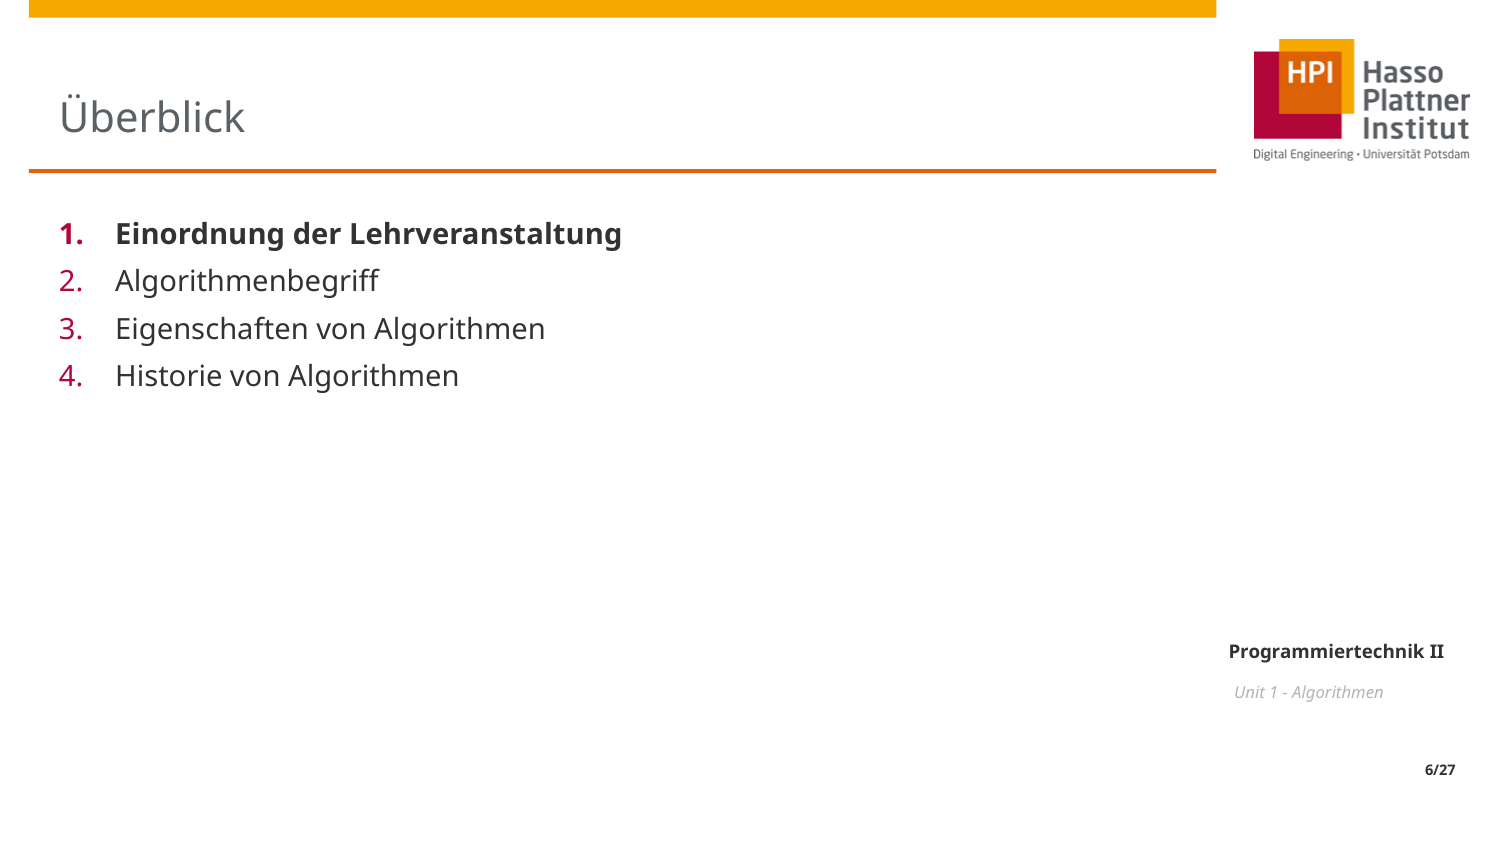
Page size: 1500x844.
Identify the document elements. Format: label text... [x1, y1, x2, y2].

picture [1254, 39, 1470, 161]
title Überblick [58, 17, 1187, 170]
list Einordnung der Lehrveranstaltung Algorithmenbegriff Eigenschaften von Algorithmen Historie von Algorithmen [58, 203, 1187, 788]
